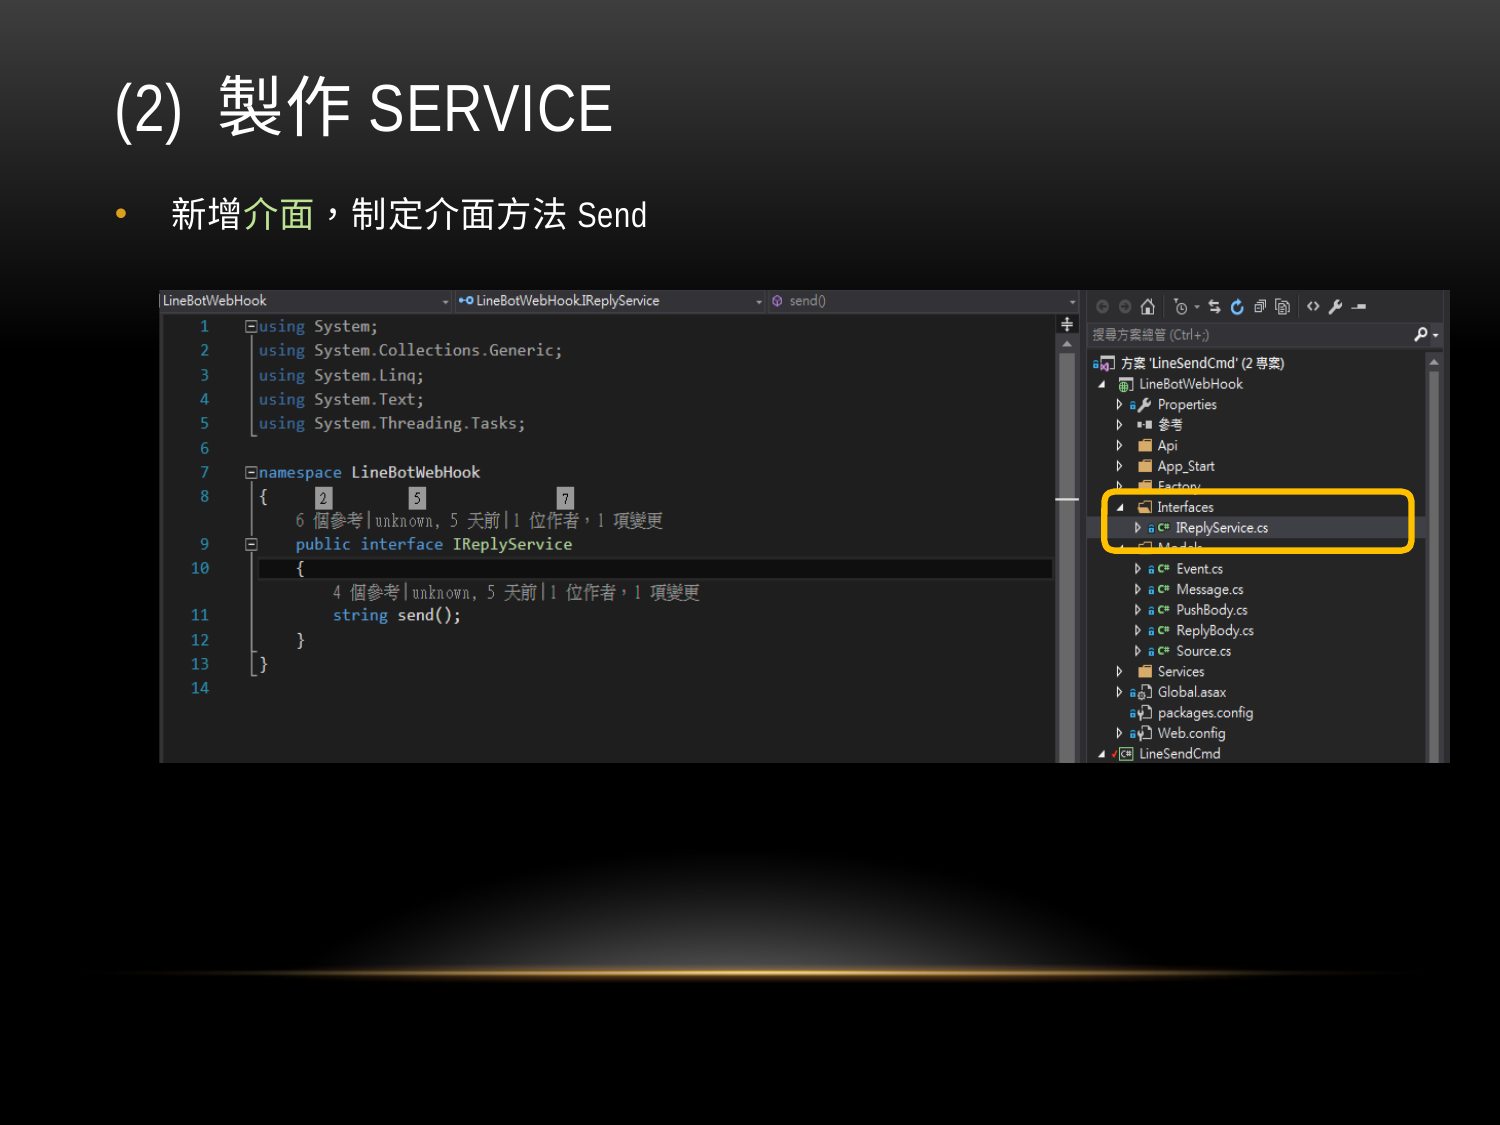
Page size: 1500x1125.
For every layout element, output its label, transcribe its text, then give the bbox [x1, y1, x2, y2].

title (2) 製作Service [99, 45, 1400, 184]
picture [0, 0, 1500, 1125]
list 新增介面，制定介面方法Send [99, 184, 1400, 938]
